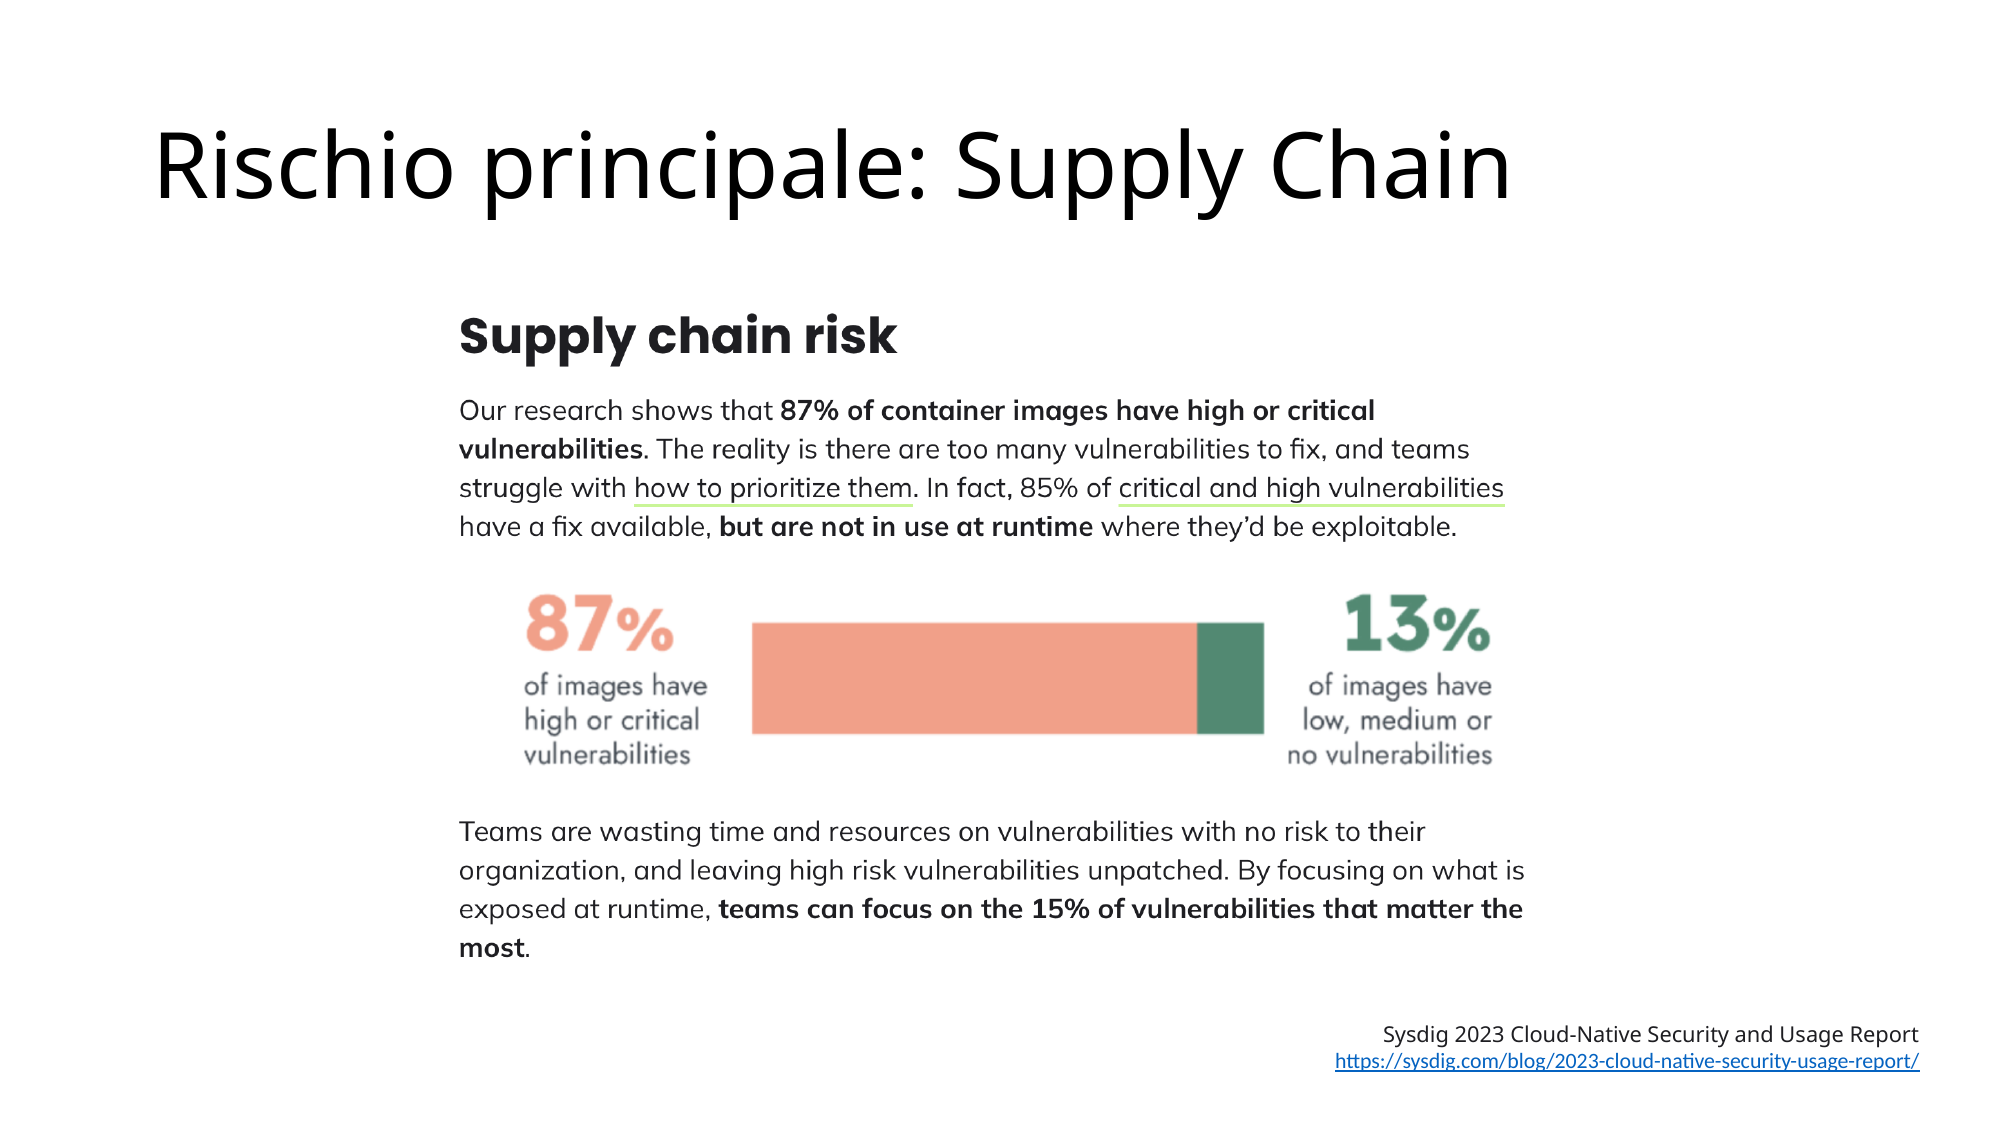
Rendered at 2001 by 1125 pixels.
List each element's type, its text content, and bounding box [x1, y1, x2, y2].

title Rischio principale: Supply Chain [137, 59, 1863, 278]
text_box Sysdig 2023 Cloud-Native Security and Usage Report https://sysdig.com/blog/2023-cloud-native-security-usage-report/ [1226, 1013, 1935, 1081]
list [419, 299, 1581, 1014]
